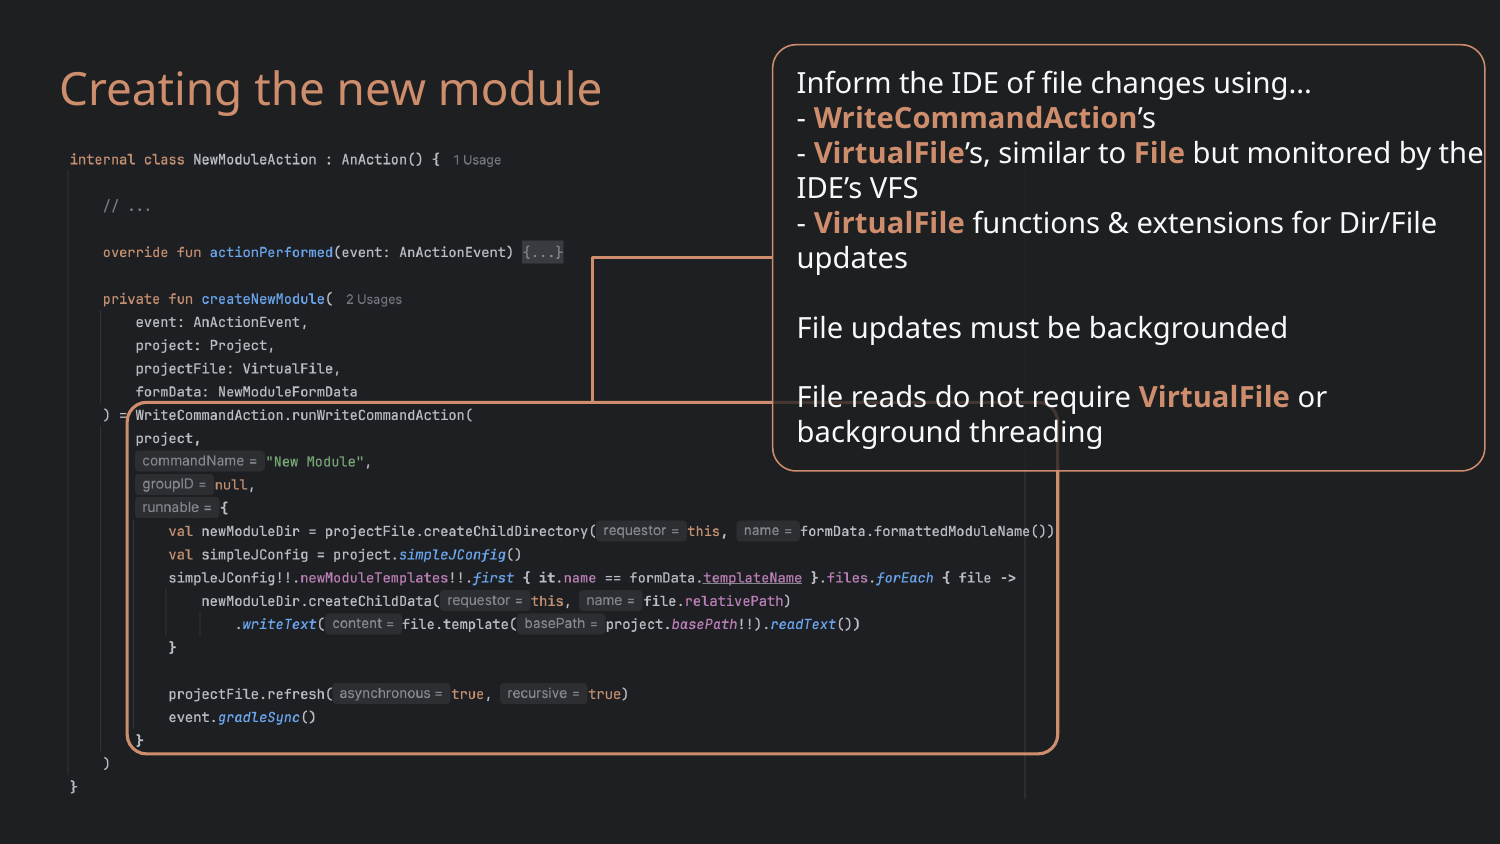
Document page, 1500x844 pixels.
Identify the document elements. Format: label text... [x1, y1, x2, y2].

picture [63, 145, 1058, 799]
text_box Creating the new module [44, 44, 792, 141]
text_box [772, 50, 781, 144]
text_box [782, 44, 1475, 49]
text_box Inform the IDE of file changes using... - WriteCommandAction’s - VirtualFile’s, similar to File but monitored by the IDE’s VFS - VirtualFile functions & extensions for Dir/File updates File updates must be backgrounded File reads do not require VirtualFile or background threading [781, 49, 1500, 512]
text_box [610, 239, 755, 421]
